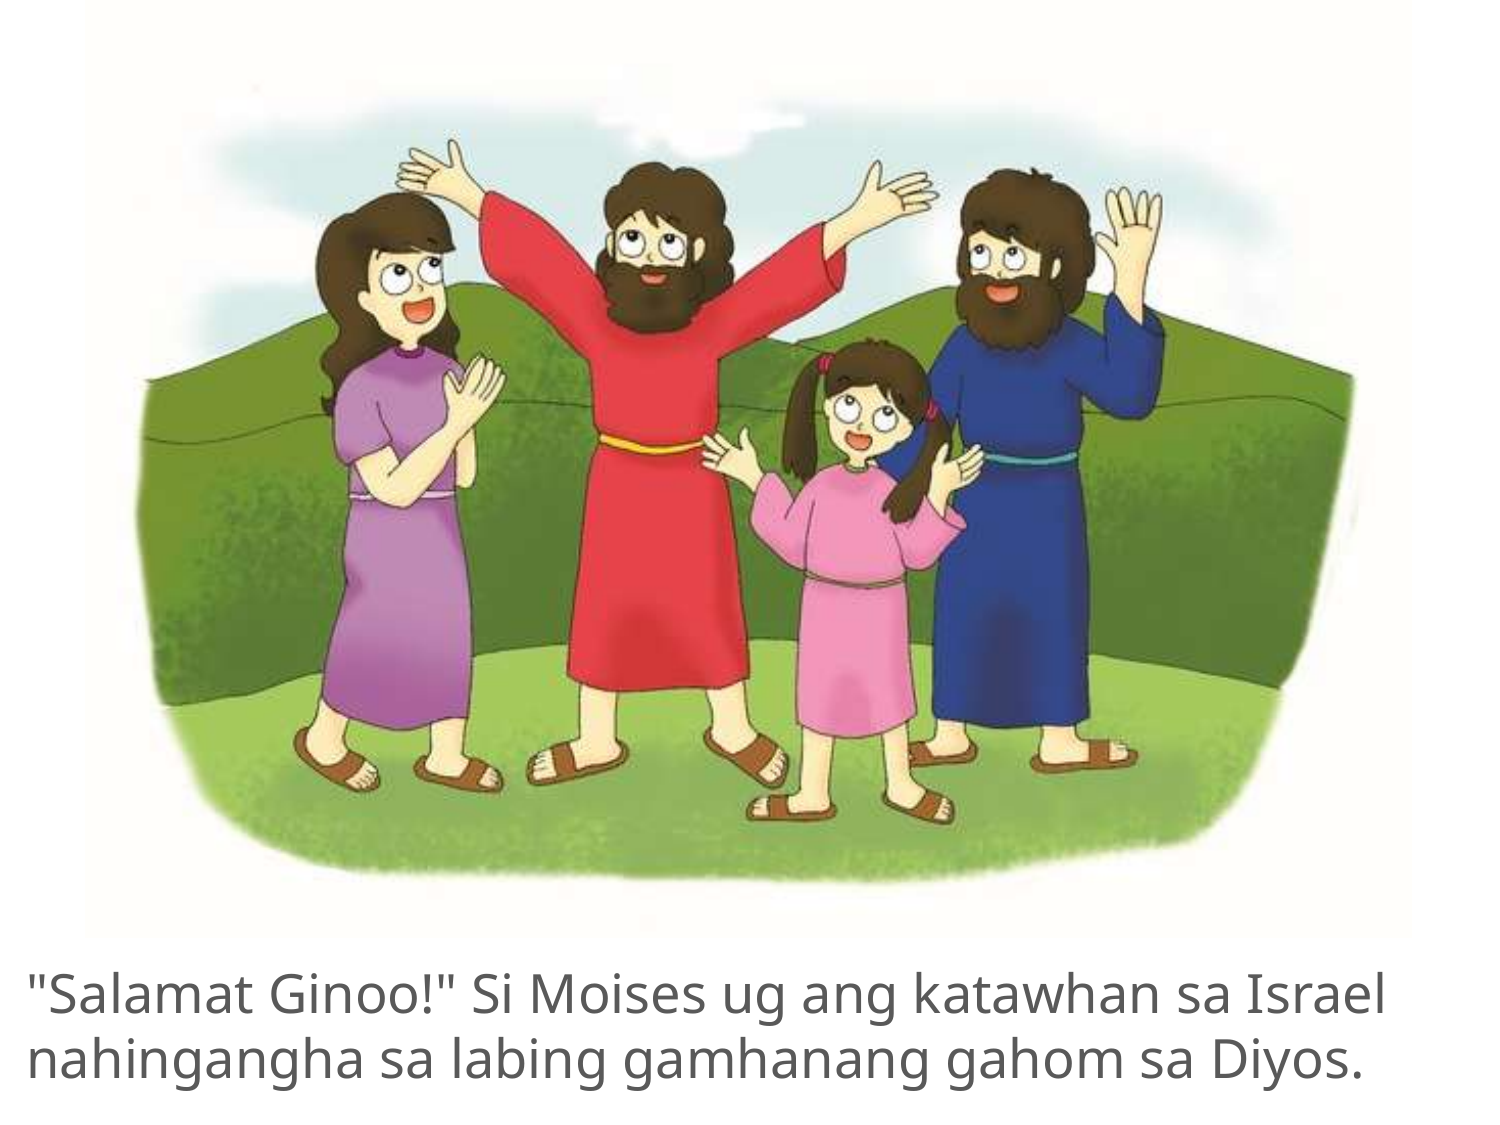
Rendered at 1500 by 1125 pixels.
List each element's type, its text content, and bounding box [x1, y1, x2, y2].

text_box "Salamat Ginoo!" Si Moises ug ang katawhan sa Israel nahingangha sa labing gamhanang gahom sa Diyos. [11, 952, 1498, 1097]
picture [85, 0, 1412, 938]
